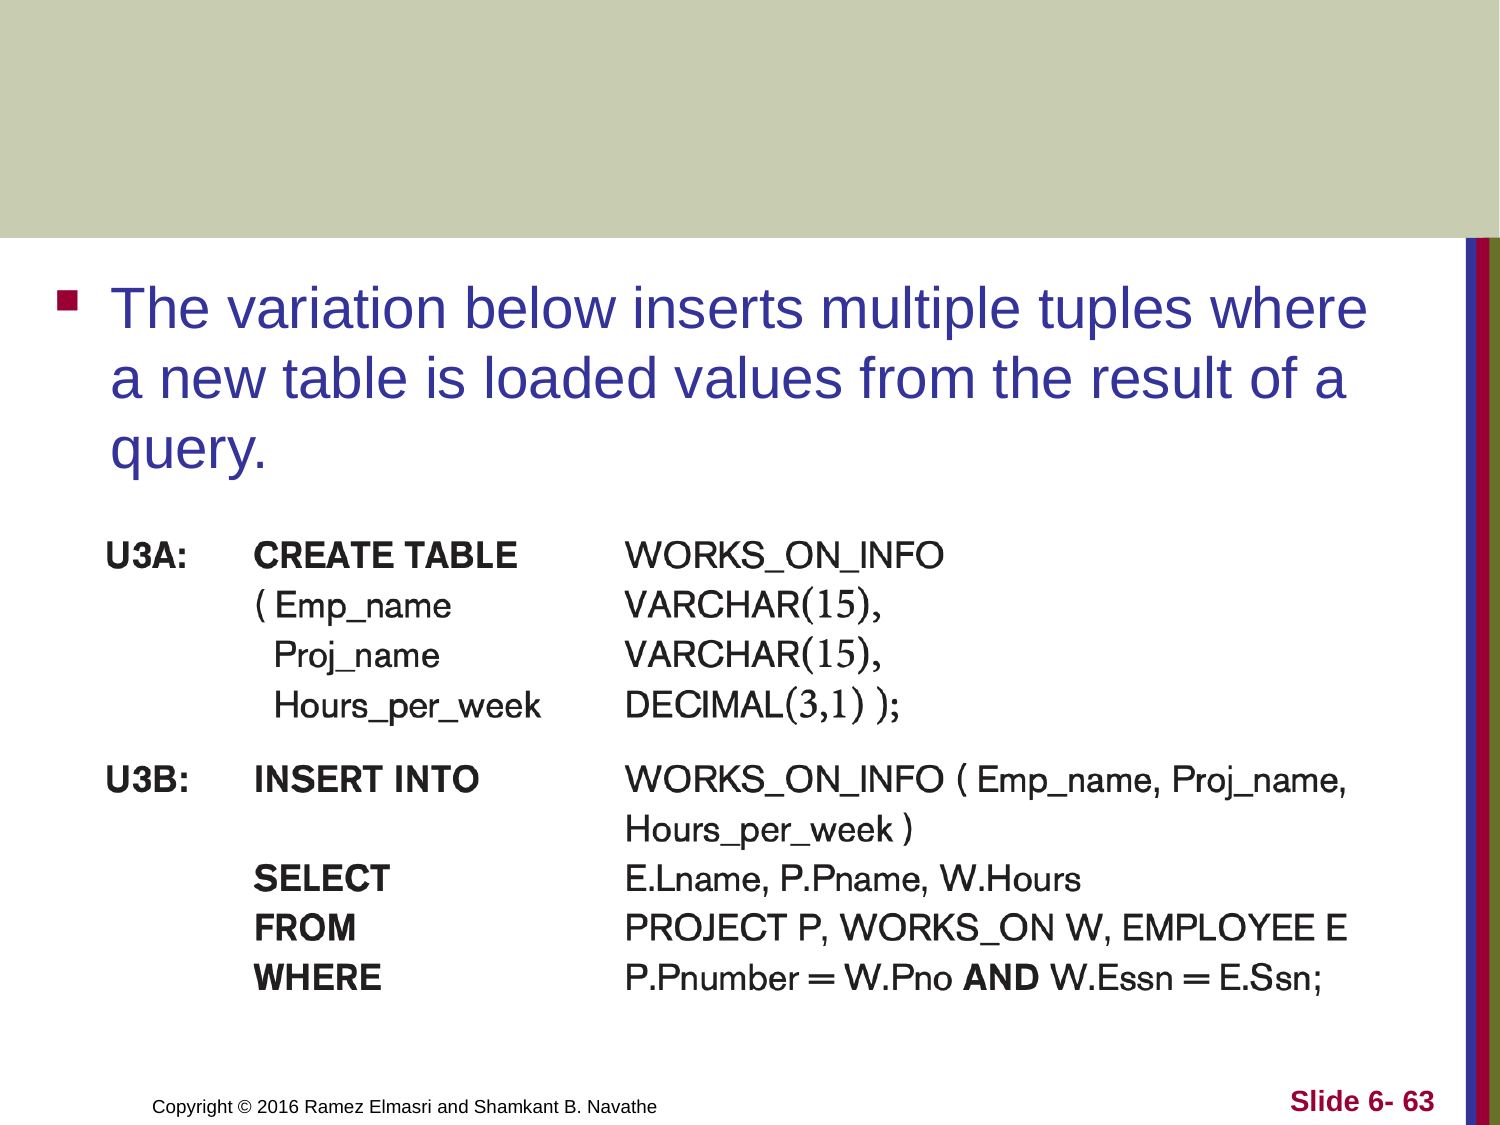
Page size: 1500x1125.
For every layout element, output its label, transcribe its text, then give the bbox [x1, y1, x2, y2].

picture [94, 523, 1370, 1012]
list The variation below inserts multiple tuples where a new table is loaded values from the result of a query. [39, 262, 1400, 1013]
slide_number Slide 6- 63 [1137, 1049, 1451, 1125]
